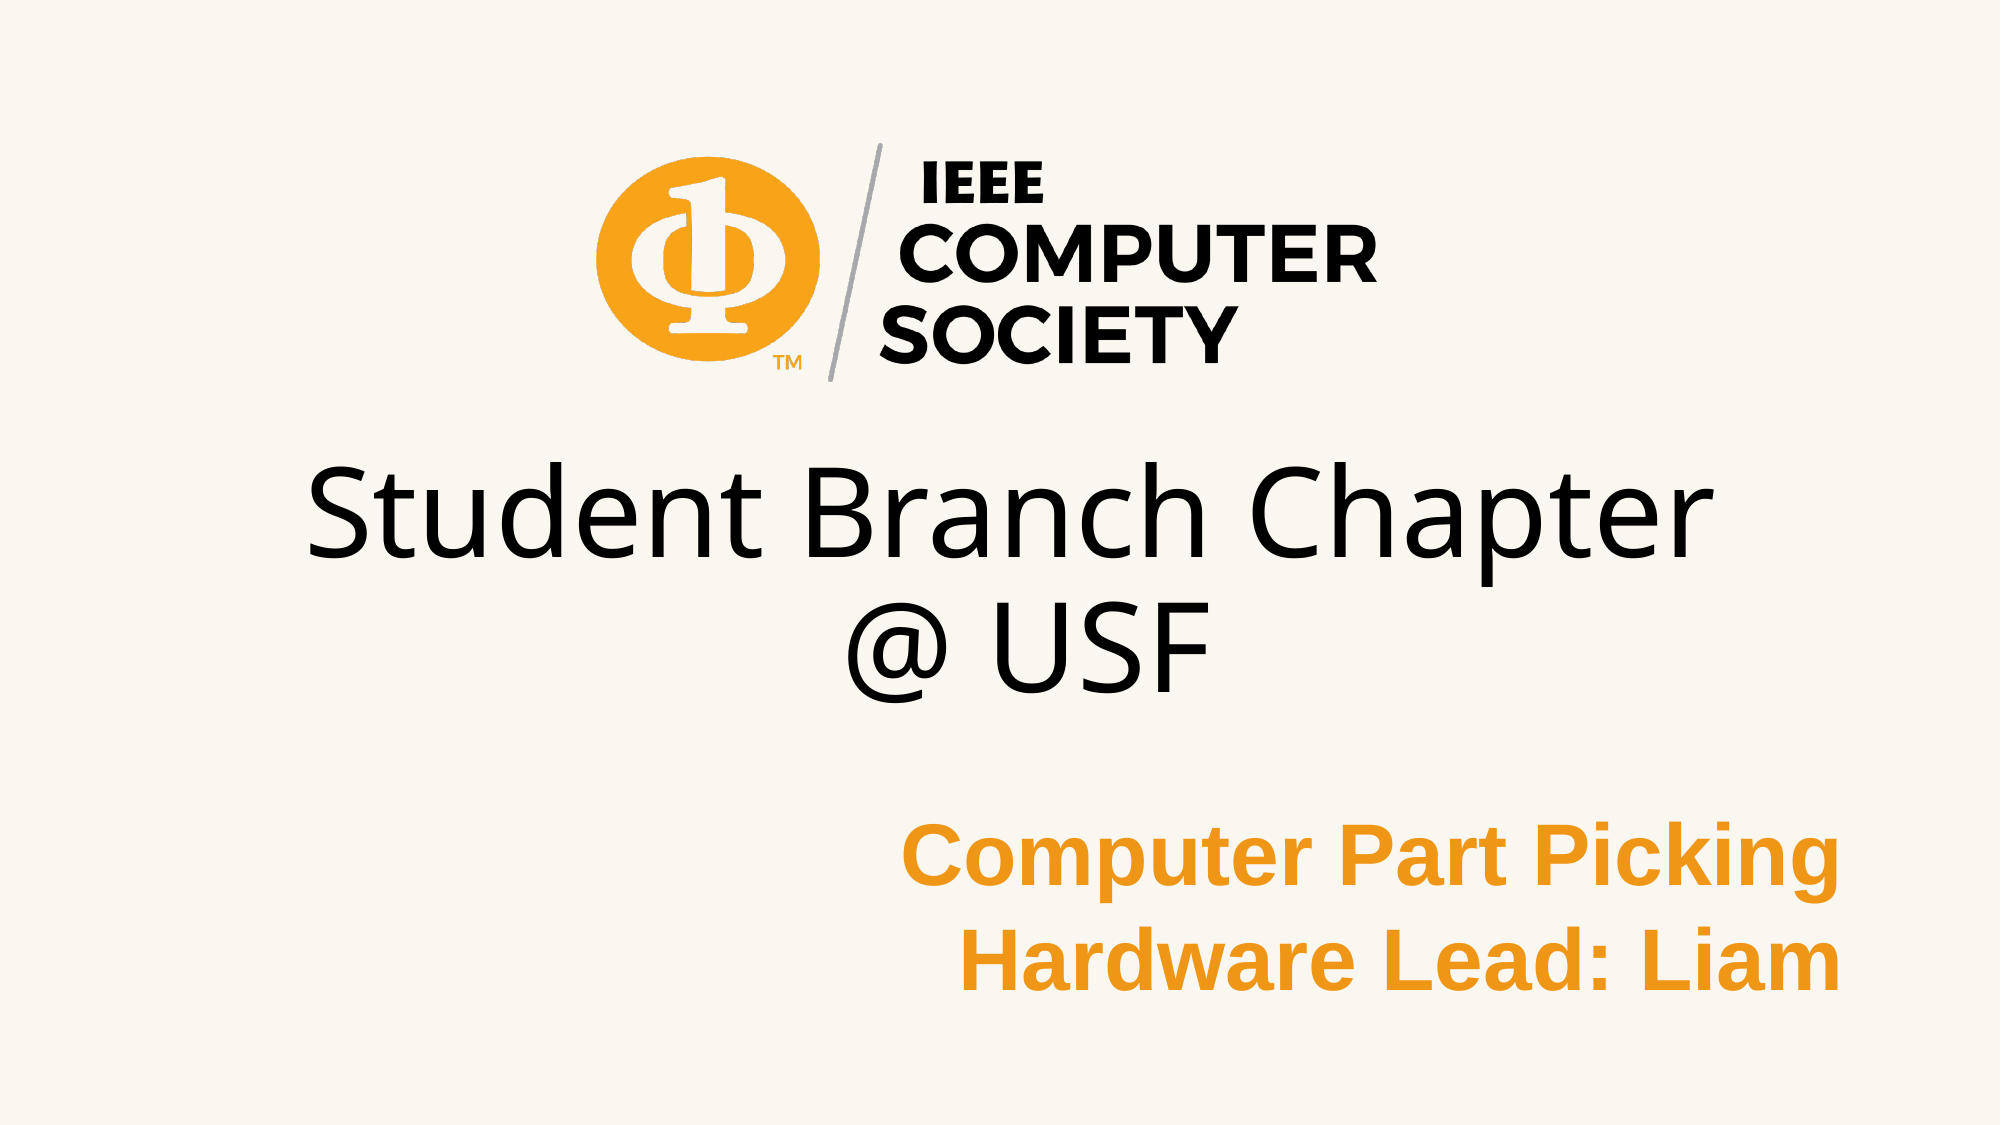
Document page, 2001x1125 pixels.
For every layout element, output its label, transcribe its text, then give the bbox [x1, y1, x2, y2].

picture [596, 142, 1377, 383]
subtitle Computer Part Picking Hardware Lead: Liam [546, 743, 1859, 1015]
title Student Branch Chapter @ USF [276, 335, 1777, 727]
